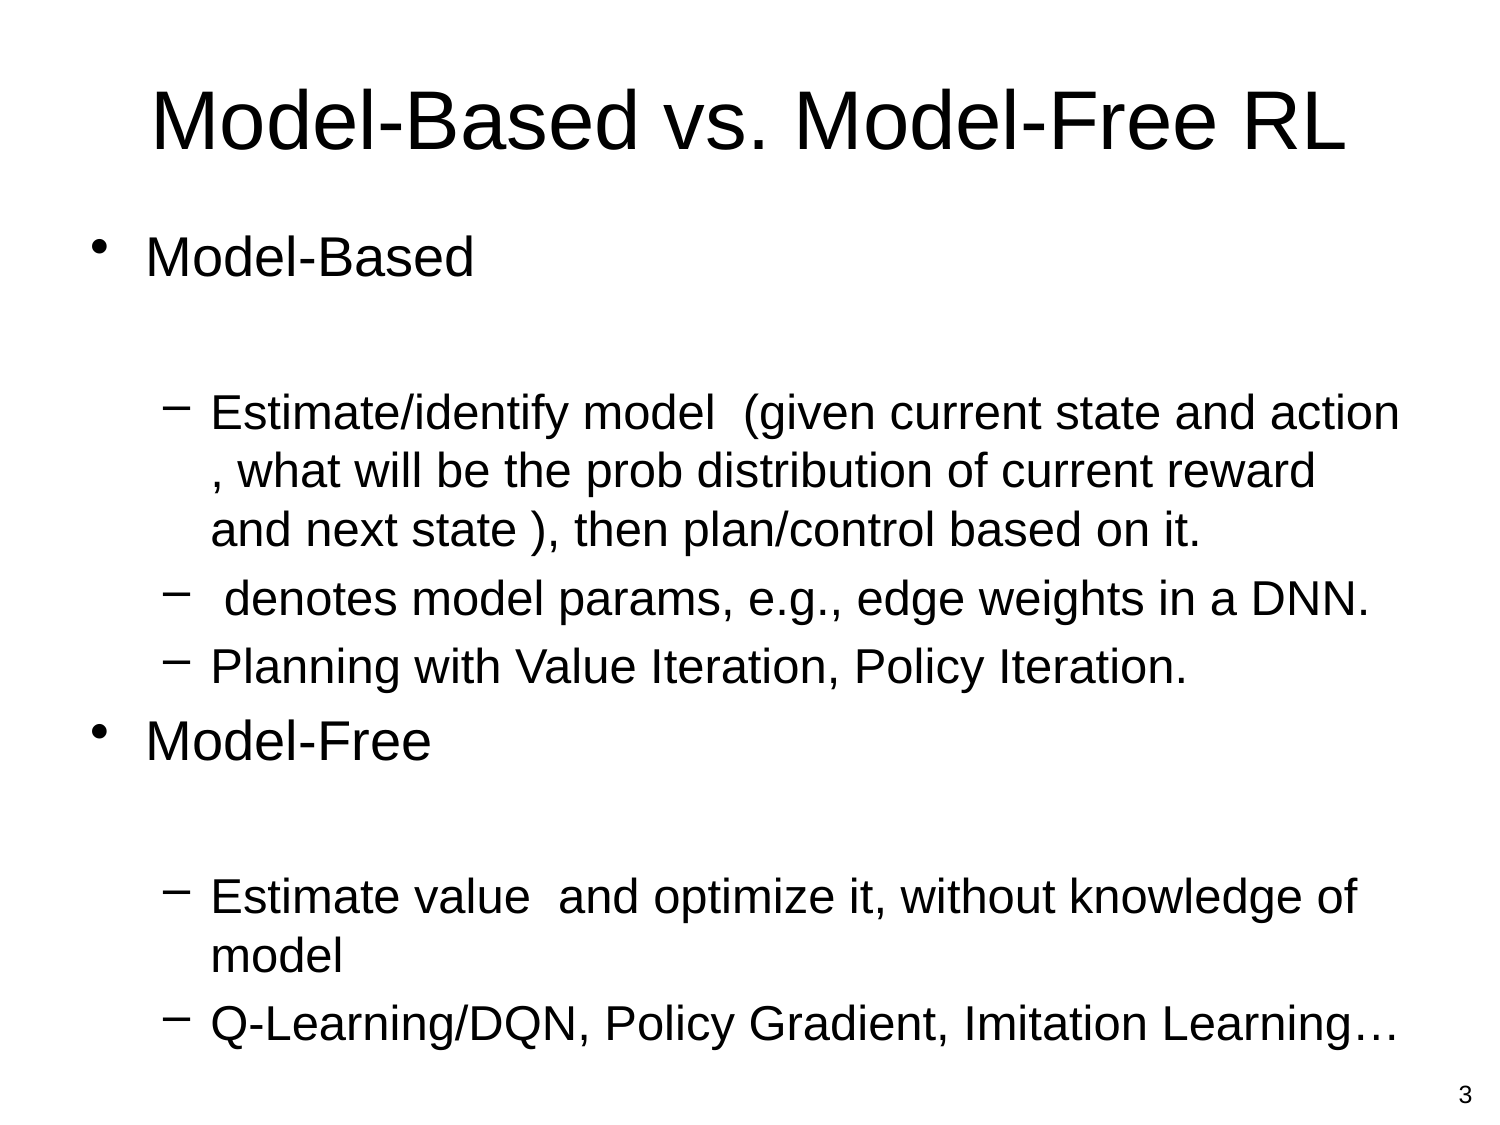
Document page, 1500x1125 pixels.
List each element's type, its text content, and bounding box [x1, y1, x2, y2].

slide_number 3 [1137, 1070, 1488, 1112]
title Model-Based vs. Model-Free RL [74, 44, 1426, 188]
